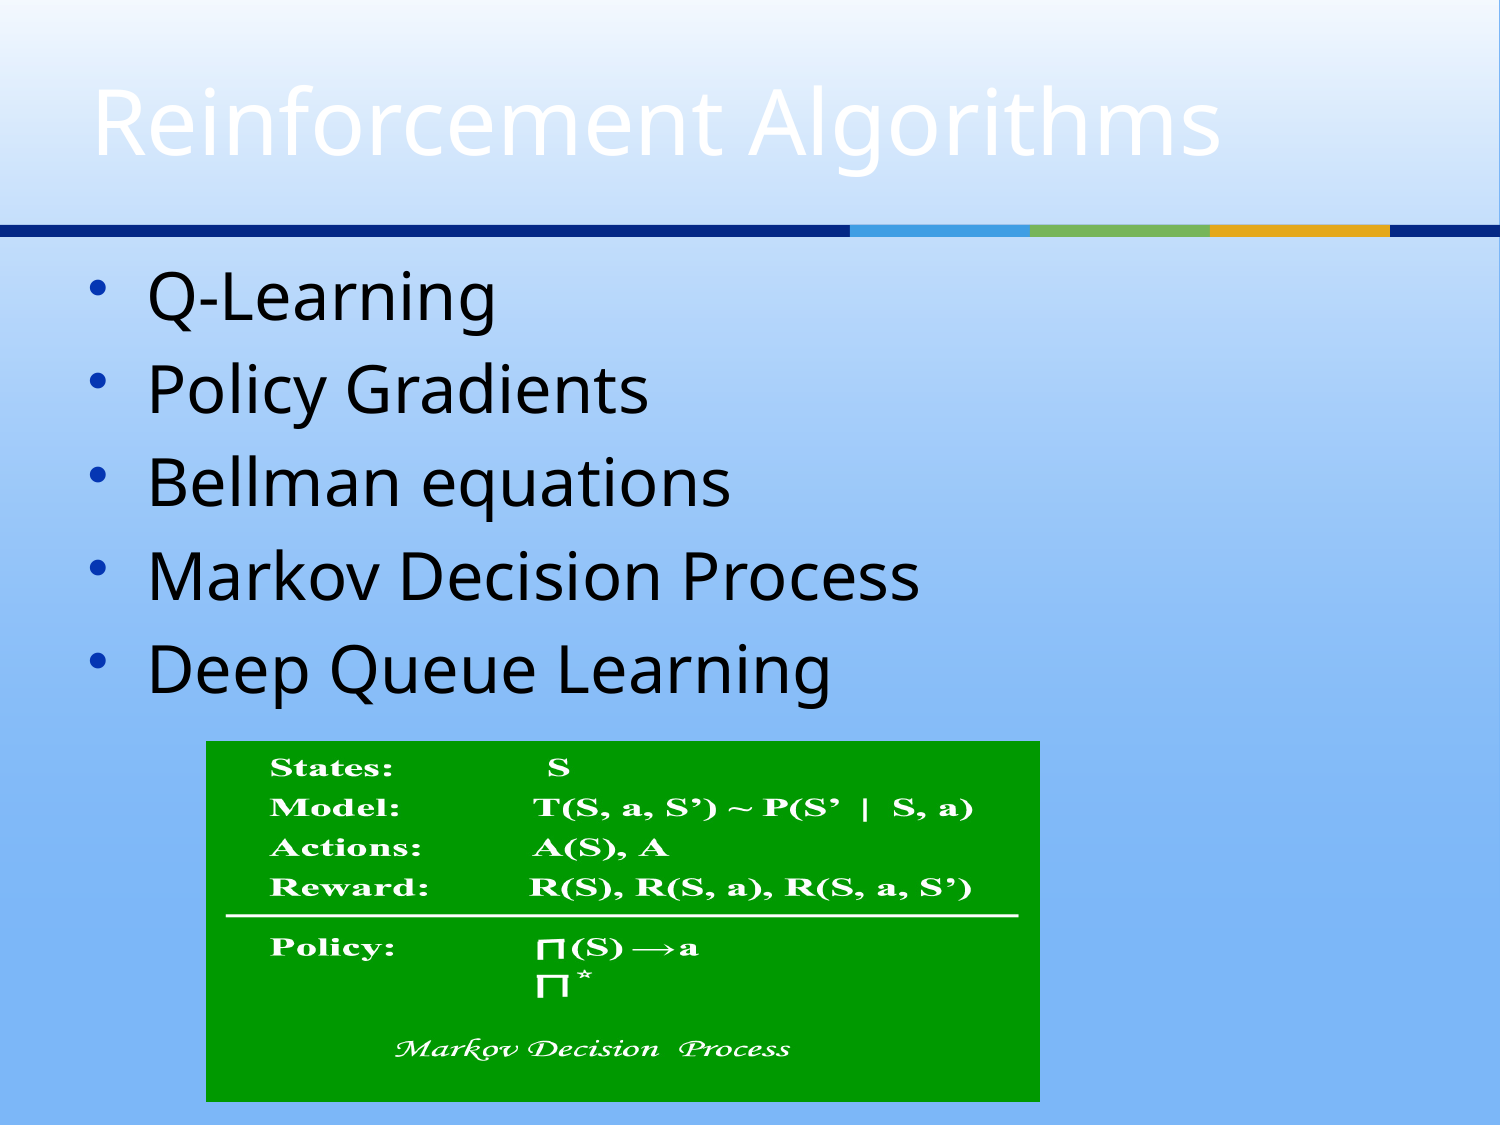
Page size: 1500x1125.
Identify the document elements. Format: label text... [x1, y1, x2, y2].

title Reinforcement Algorithms [75, 24, 1425, 213]
picture [206, 740, 1040, 1103]
list Q-Learning Policy Gradients Bellman equations Markov Decision Process Deep Queue Learning [75, 246, 1425, 1005]
